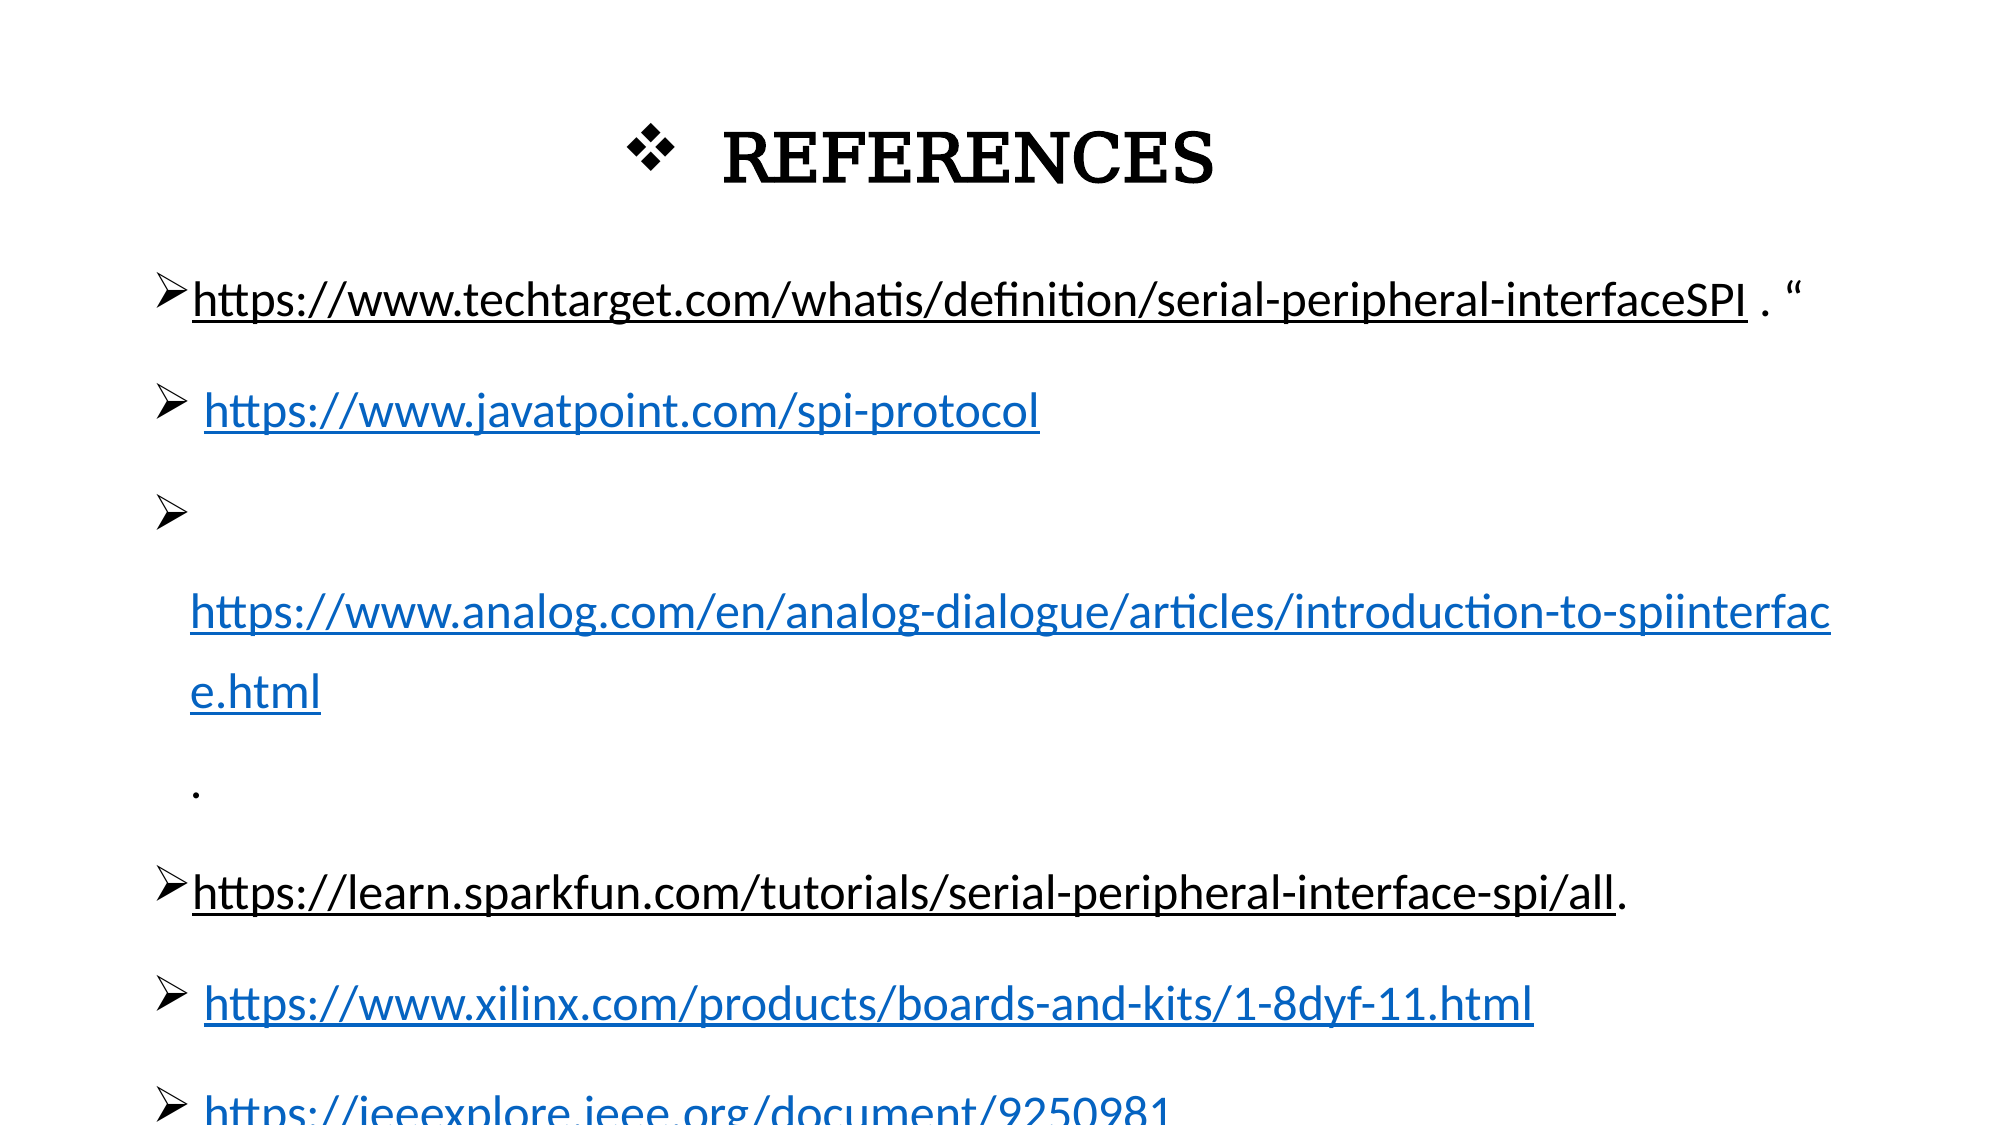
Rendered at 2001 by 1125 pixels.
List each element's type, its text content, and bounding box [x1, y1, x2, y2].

title REFERENCES [582, 93, 1281, 227]
list https://www.techtarget.com/whatis/definition/serial-peripheral-interfaceSPI . “ https://www.javatpoint.com/spi-protocol https://www.analog.com/en/analog-dialogue/articles/introduction-to-spiinterface.html. https://learn.sparkfun.com/tutorials/serial-peripheral-interface-spi/all. https://www.xilinx.com/products/boards-and-kits/1-8dyf-11.html https://ieeexplore.ieee.org/document/9250981 [137, 229, 1863, 1032]
